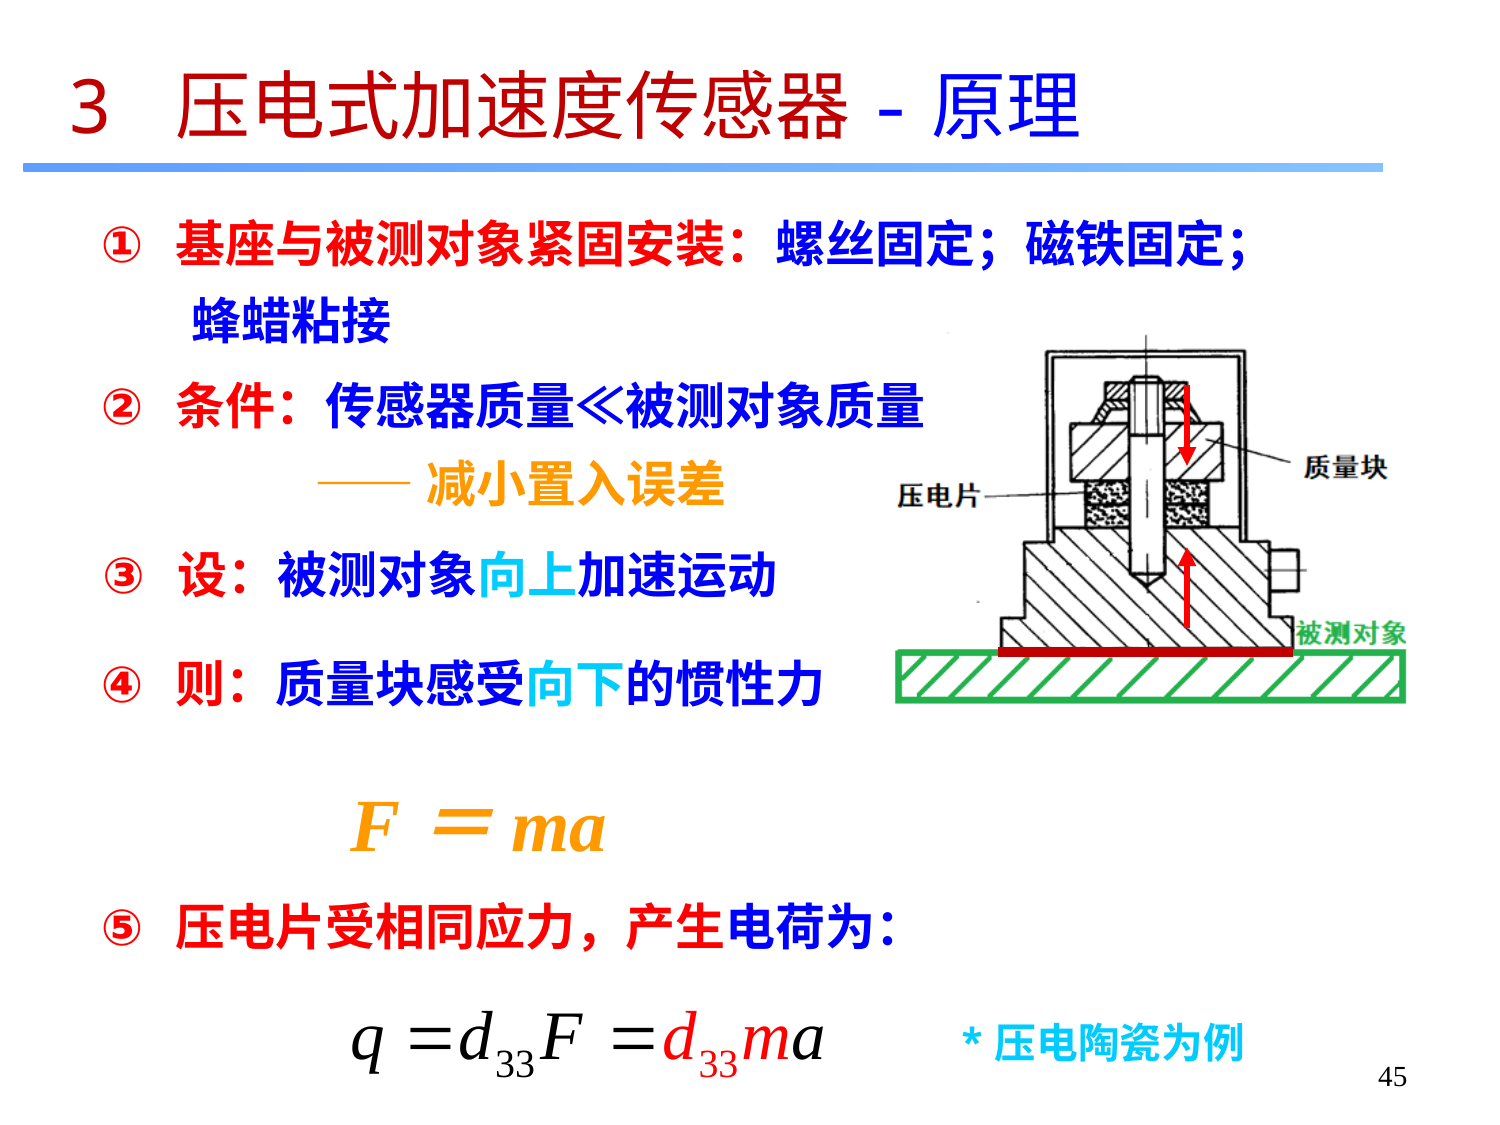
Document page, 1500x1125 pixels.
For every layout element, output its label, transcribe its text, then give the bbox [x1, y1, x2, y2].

slide_number 45 [1359, 1049, 1423, 1125]
text_box 基座与被测对象紧固安装：螺丝固定；磁铁固定； 蜂蜡粘接 [86, 186, 1446, 348]
text_box 则：质量块感受向下的惯性力 F＝ma [86, 627, 878, 870]
text_box 条件：传感器质量≪被测对象质量 ——减小置入误差 [86, 348, 836, 520]
text_box [21, 162, 1385, 174]
text_box 设：被测对象向上加速运动 [87, 517, 836, 611]
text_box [337, 990, 842, 1095]
text_box *压电陶瓷为例 [944, 1009, 1260, 1075]
text_box 压电片受相同应力，产生电荷为： [86, 870, 1279, 964]
text_box 3 压电式加速度传感器-原理 [53, 30, 1258, 149]
picture [841, 327, 1452, 750]
